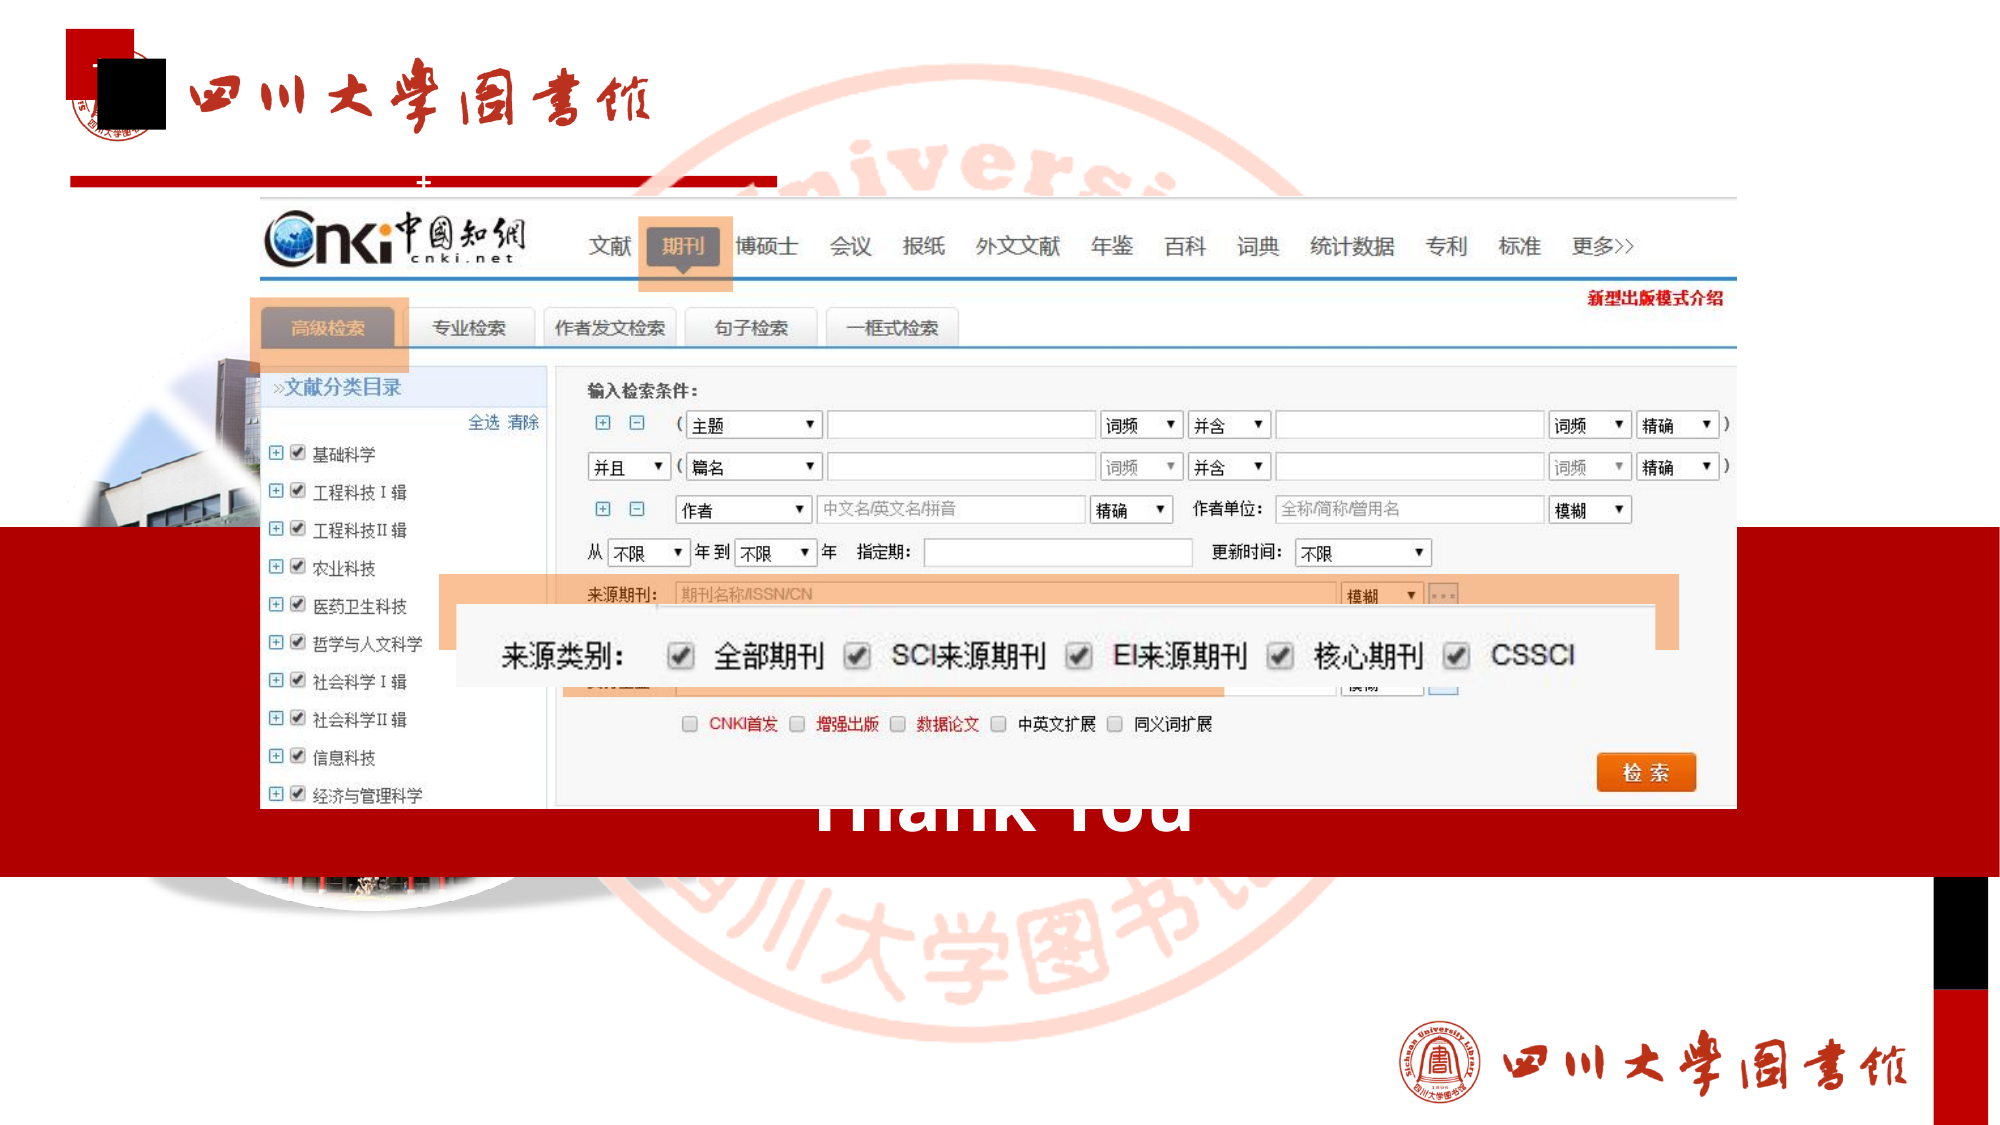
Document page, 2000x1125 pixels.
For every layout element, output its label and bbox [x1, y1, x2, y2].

text_box [249, 297, 255, 373]
picture [1398, 1019, 1907, 1104]
text_box [438, 573, 1680, 688]
picture [50, 877, 468, 926]
picture [70, 46, 468, 142]
picture [50, 196, 1738, 810]
